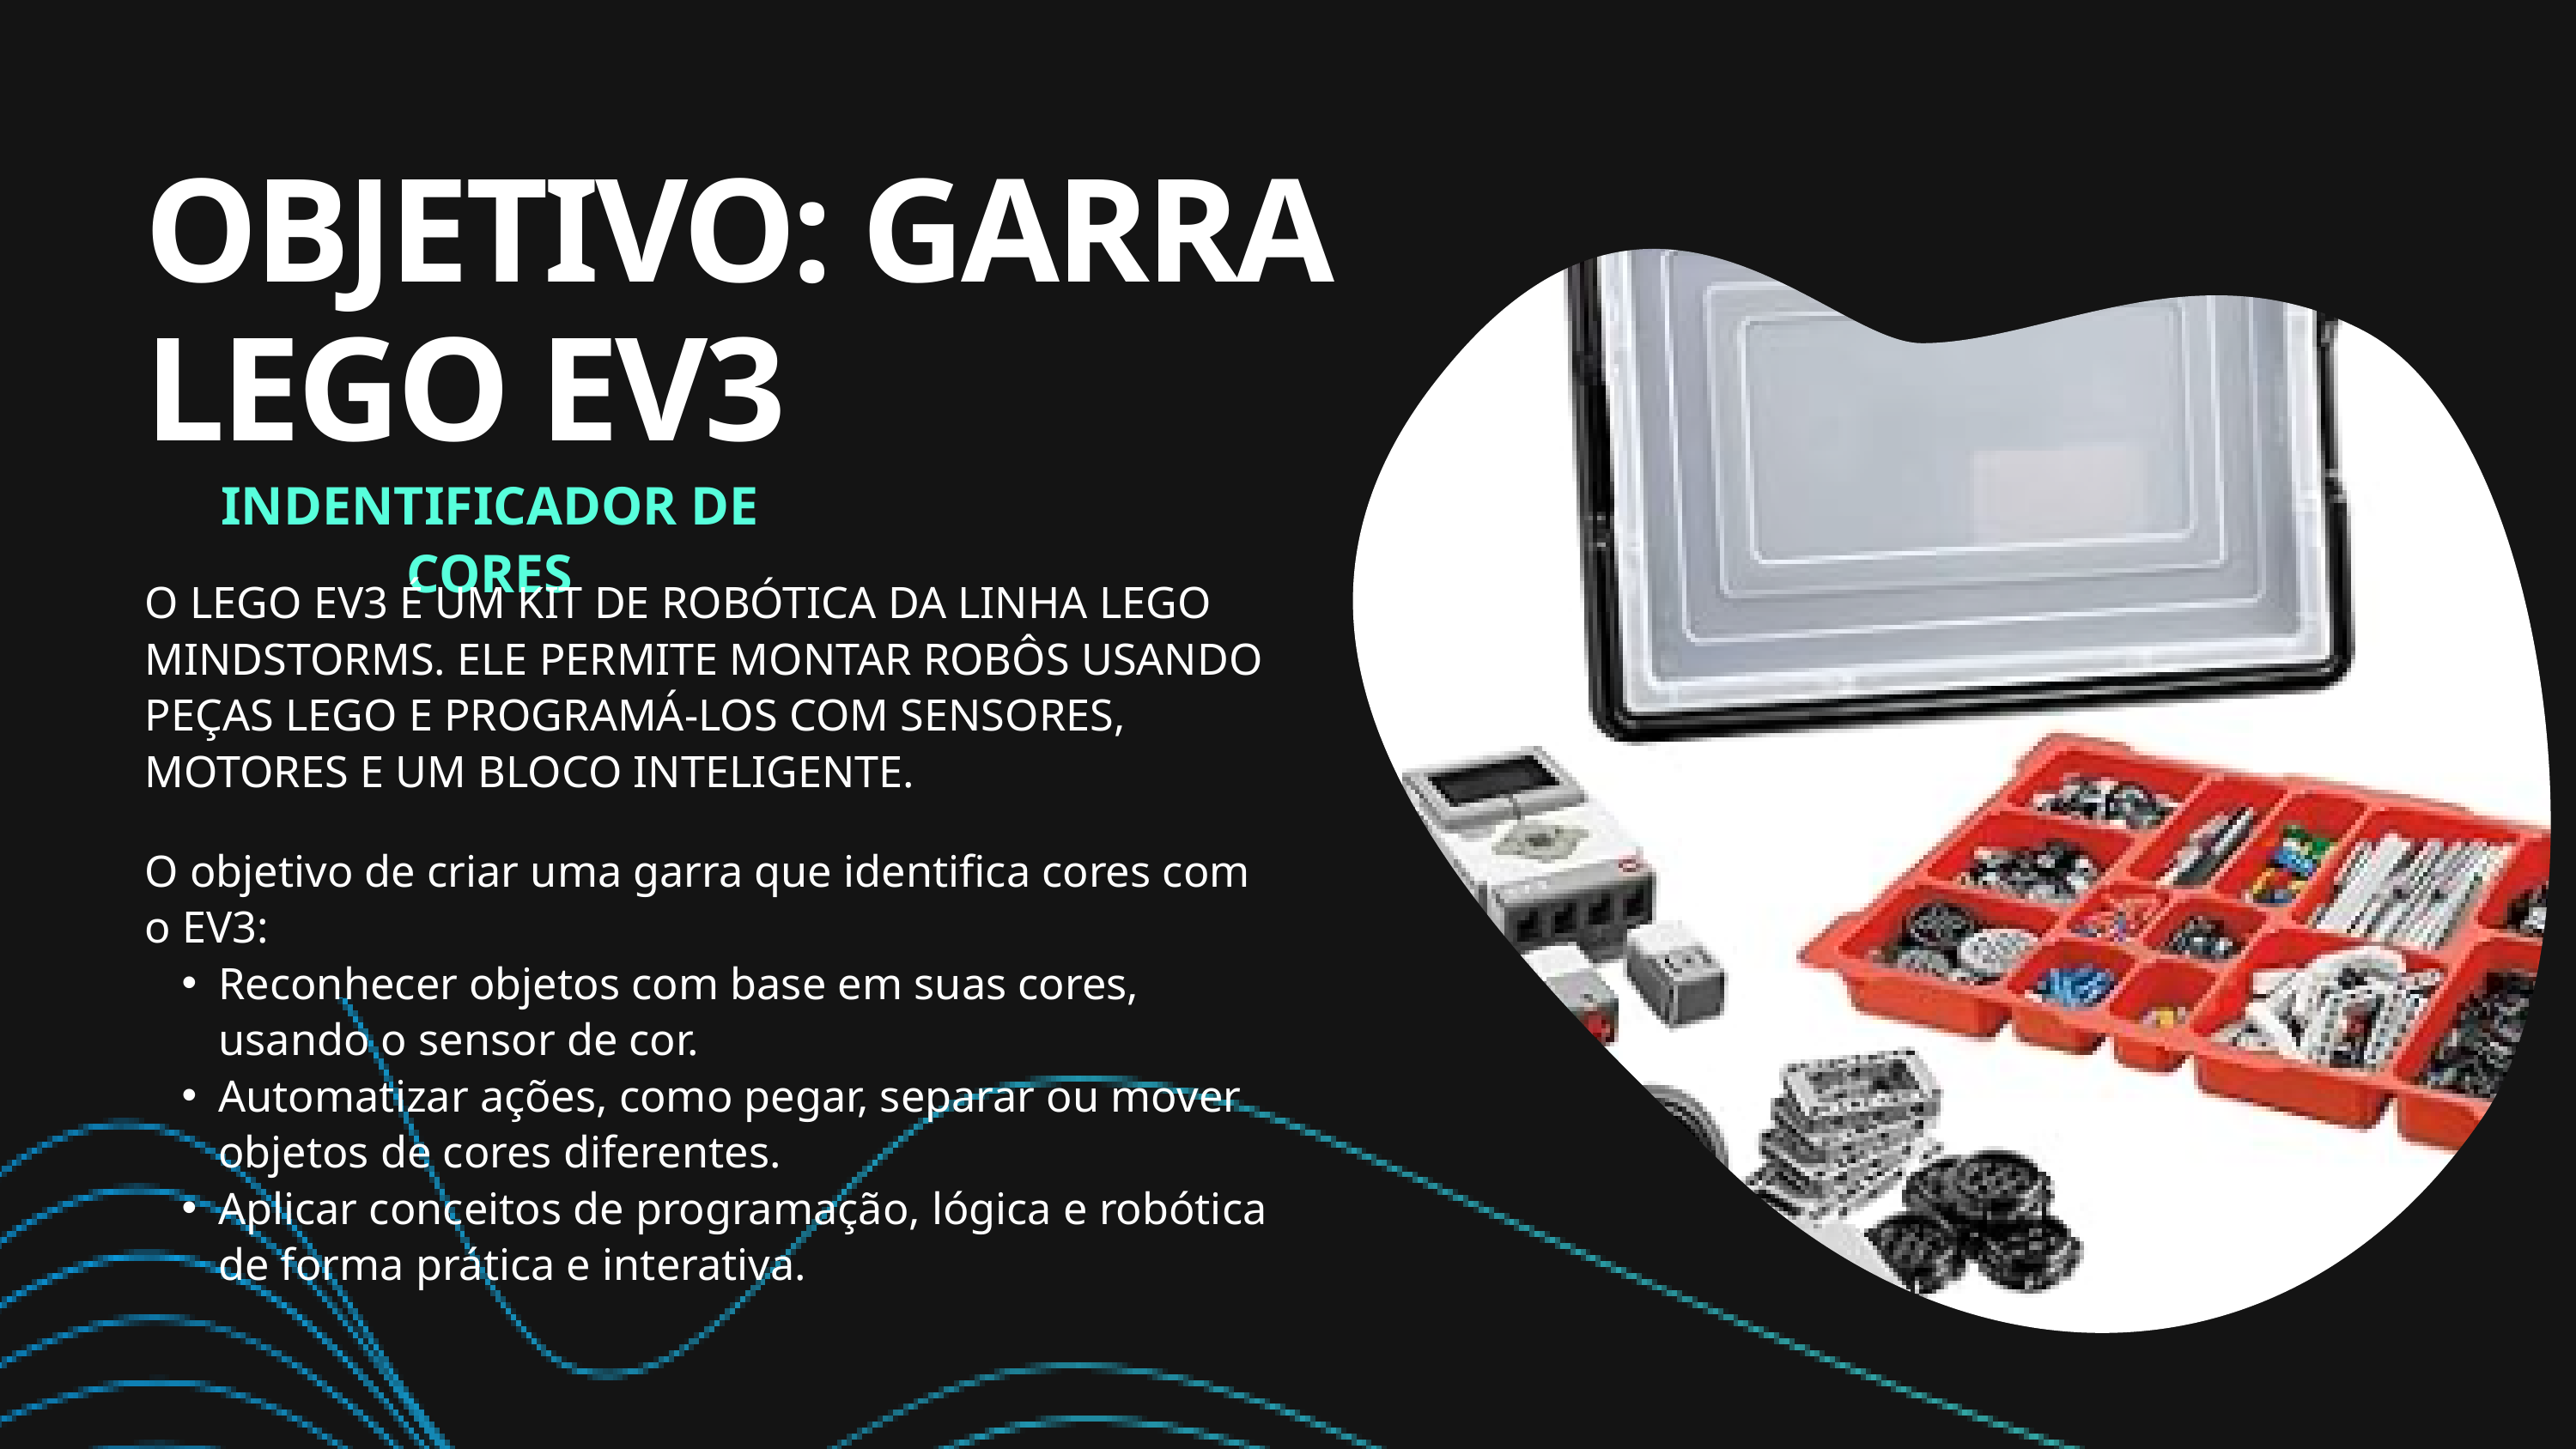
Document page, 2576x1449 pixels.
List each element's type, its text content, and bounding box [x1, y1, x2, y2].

text_box O objetivo de criar uma garra que identifica cores com o EV3: Reconhecer objetos com base em suas cores, usando o sensor de cor. Automatizar ações, como pegar, separar ou mover objetos de cores diferentes. Aplicar conceitos de programação, lógica e robótica de forma prática e interativa. [144, 783, 1289, 1346]
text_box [1352, 248, 2551, 1333]
text_box O LEGO EV3 É UM KIT DE ROBÓTICA DA LINHA LEGO MINDSTORMS. ELE PERMITE MONTAR ROBÔS USANDO PEÇAS LEGO E PROGRAMÁ-LOS COM SENSORES, MOTORES E UM BLOCO INTELIGENTE. [144, 621, 1289, 783]
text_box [144, 144, 1354, 614]
text_box [0, 846, 2576, 1449]
